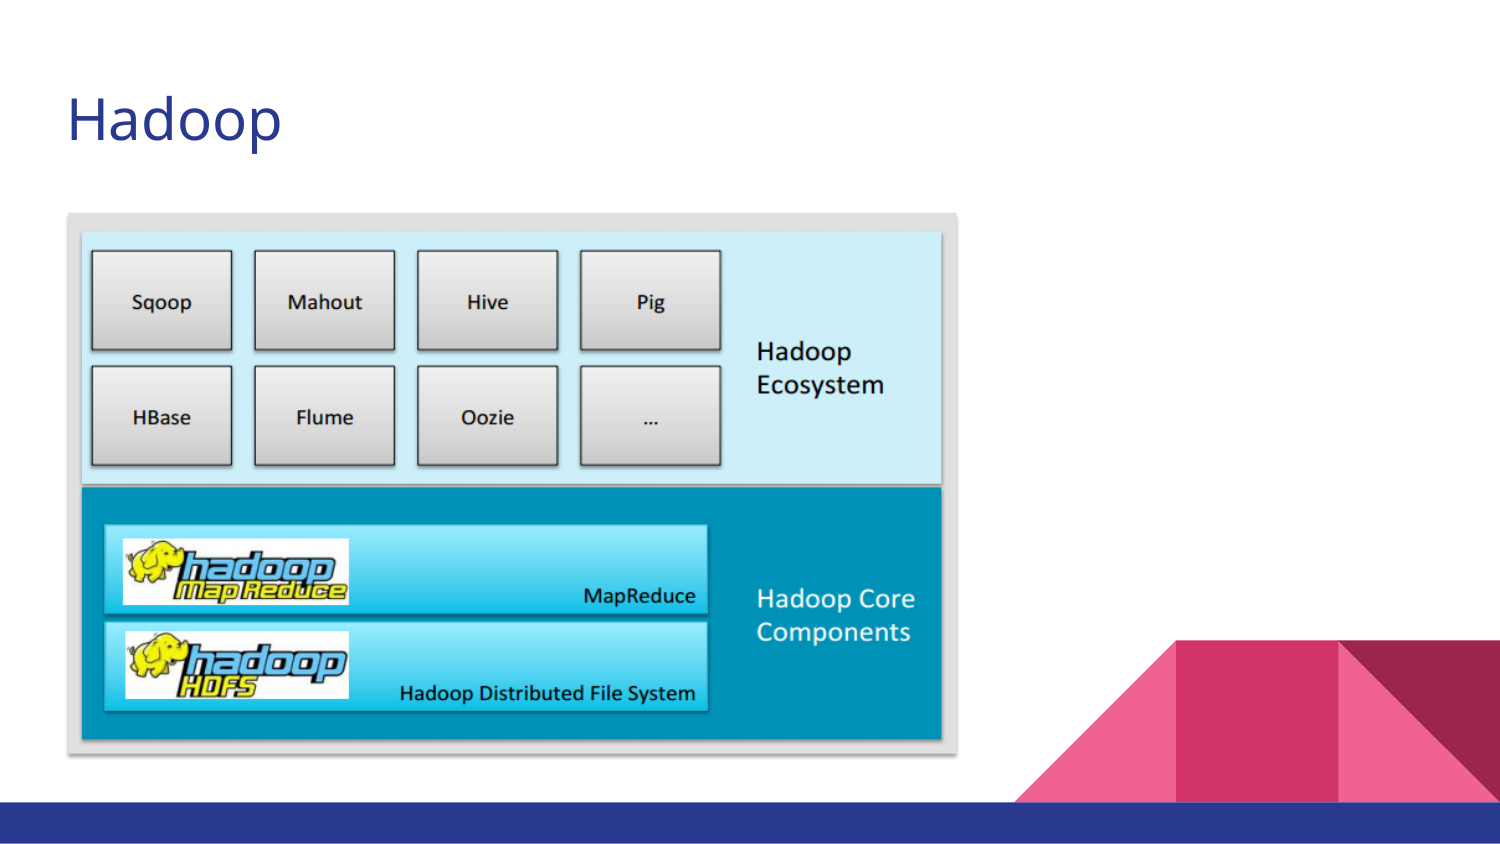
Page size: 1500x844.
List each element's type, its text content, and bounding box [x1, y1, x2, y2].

picture [56, 201, 965, 768]
title Hadoop [50, 66, 1450, 168]
